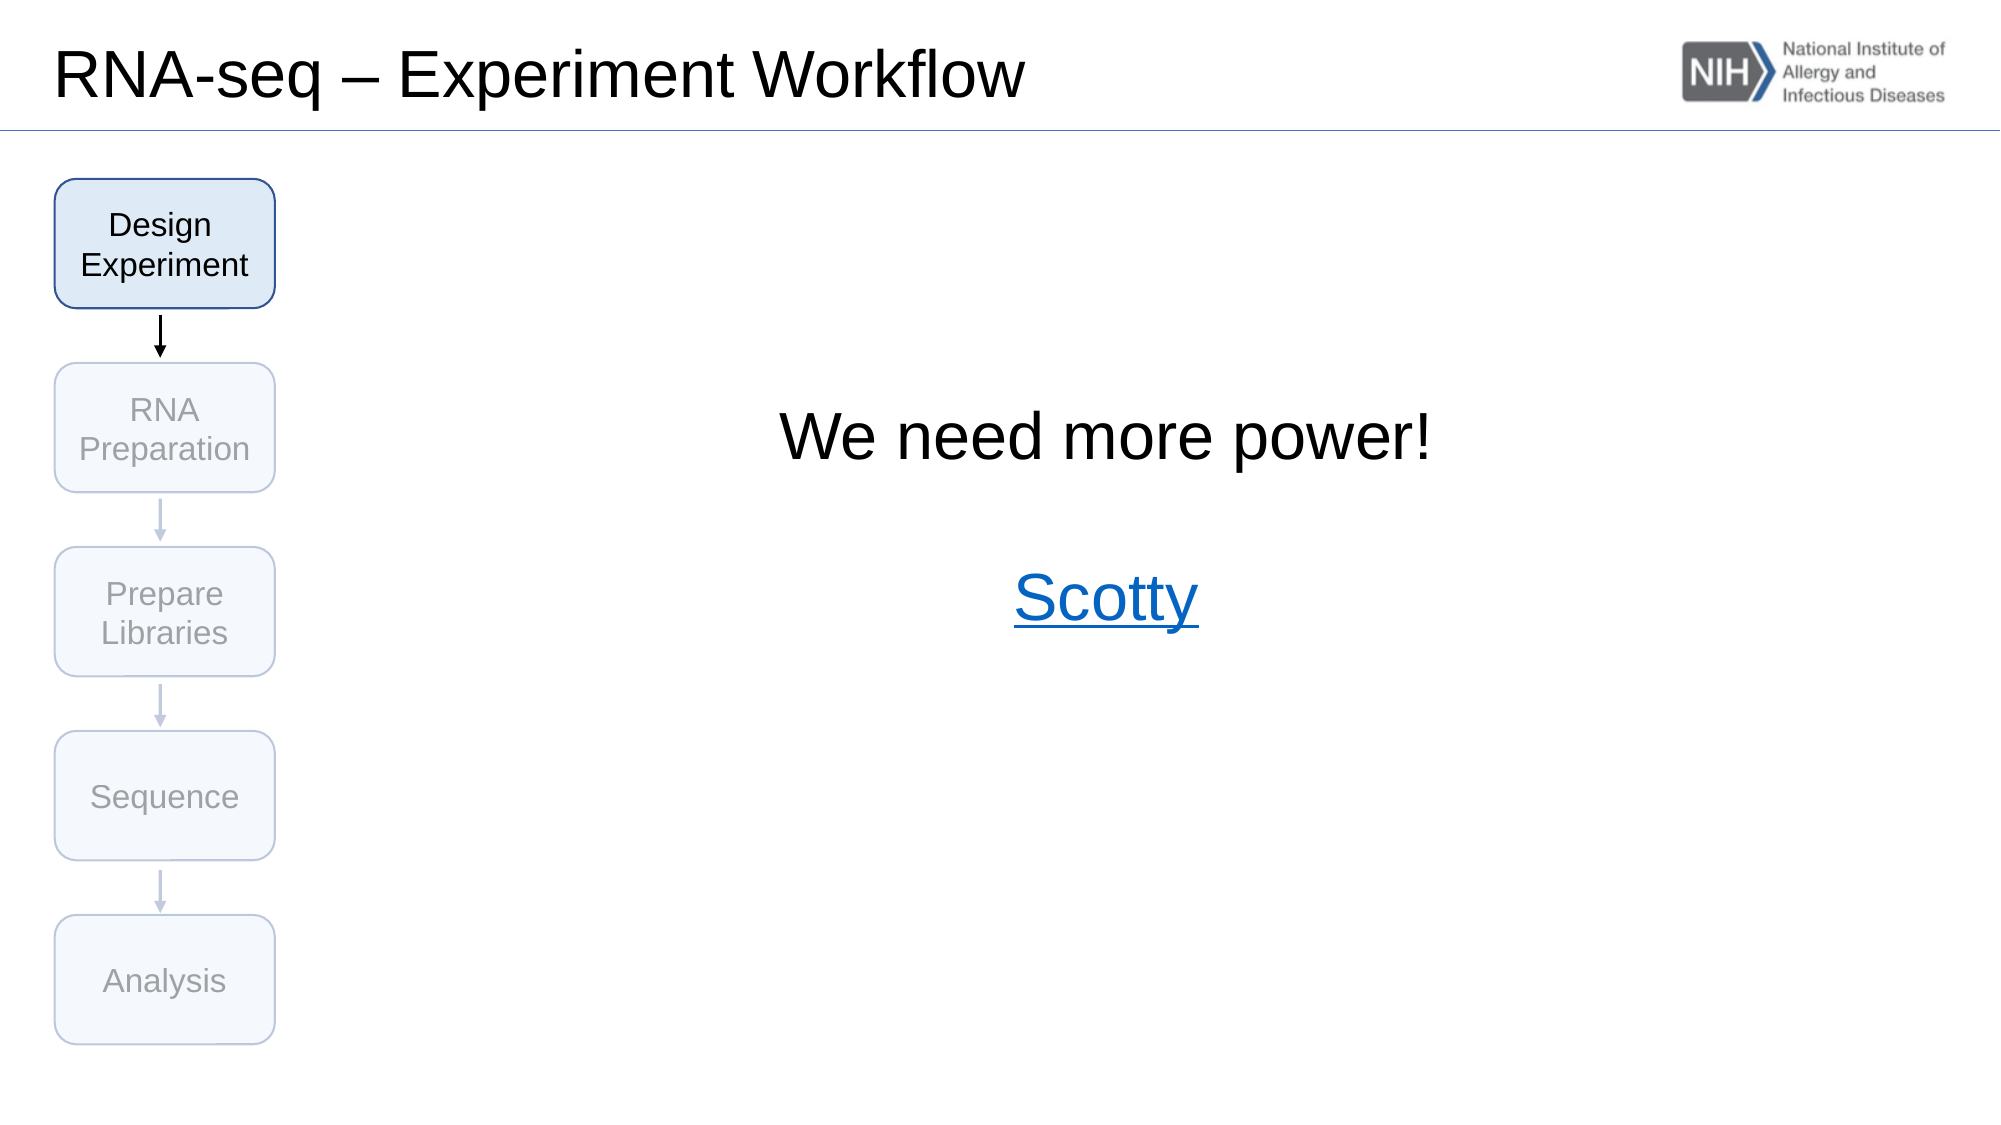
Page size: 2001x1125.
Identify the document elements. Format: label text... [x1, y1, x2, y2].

text_box We need more power! [731, 385, 1482, 481]
text_box Prepare Libraries [53, 545, 276, 678]
text_box Design Experiment [53, 177, 276, 310]
text_box Scotty [731, 546, 1482, 642]
picture [1666, 30, 1966, 113]
text_box RNA-seq – Experiment Workflow [38, 23, 1042, 119]
text_box RNA Preparation [53, 361, 276, 494]
text_box Analysis [53, 913, 276, 1046]
text_box Sequence [53, 729, 276, 862]
